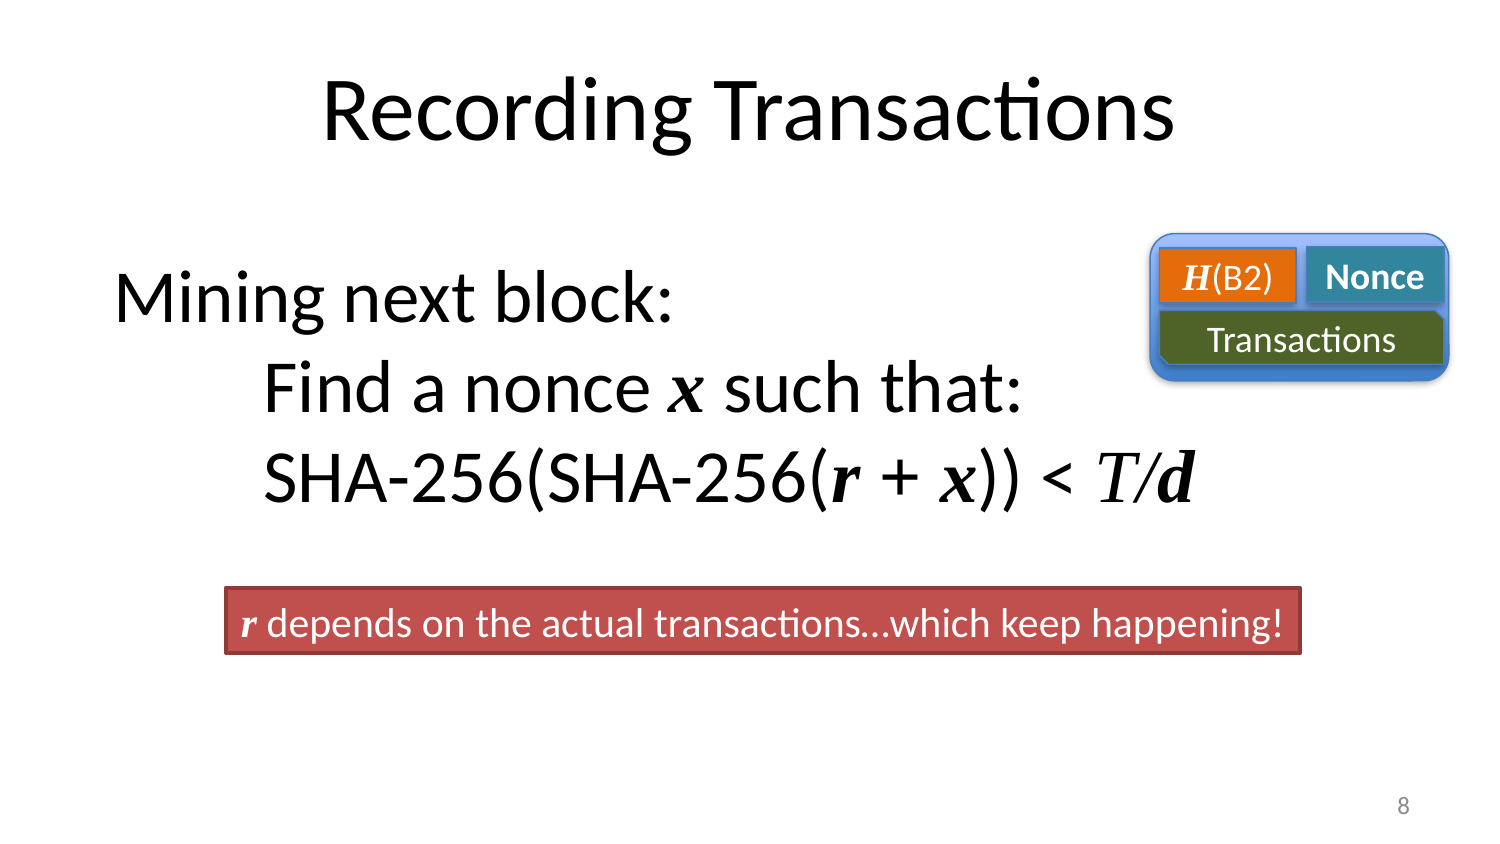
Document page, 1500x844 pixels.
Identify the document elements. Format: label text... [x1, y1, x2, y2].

text_box Transactions [1210, 309, 1445, 366]
text_box [1210, 369, 1447, 382]
text_box Nonce [1306, 246, 1445, 303]
text_box r depends on the actual transactions…which keep happening! [224, 586, 1302, 655]
text_box Mining next block: Find a nonce x such that: SHA-256(SHA-256(r + x)) < T/d [98, 240, 1210, 526]
title Recording Transactions [75, 33, 1425, 175]
text_box [1157, 232, 1450, 365]
slide_number 7 [1074, 782, 1425, 827]
text_box H(B2) [1210, 247, 1297, 304]
